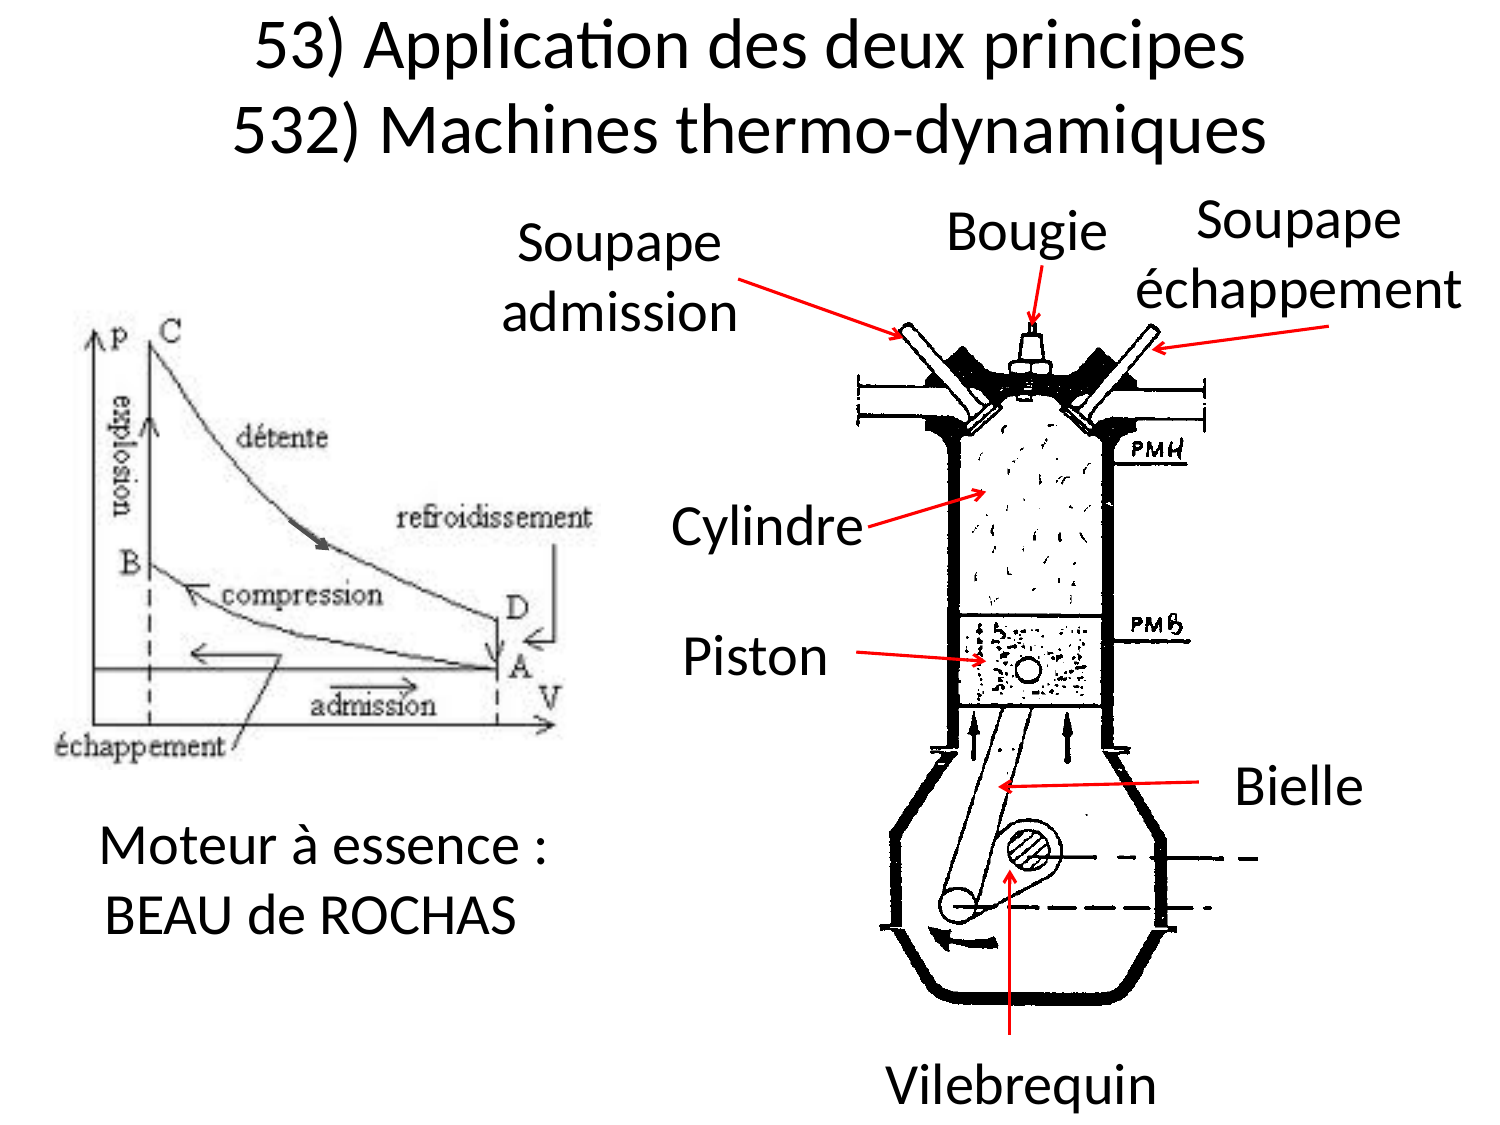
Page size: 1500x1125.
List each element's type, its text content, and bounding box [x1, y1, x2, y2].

picture [52, 290, 602, 770]
text_box Bougie [927, 184, 1128, 270]
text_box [1031, 265, 1043, 327]
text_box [1151, 325, 1329, 351]
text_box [737, 278, 904, 339]
text_box 53) Application des deux principes 532) Machines thermo-dynamiques [74, 0, 1425, 177]
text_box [997, 782, 1199, 788]
text_box Vilebrequin [844, 1039, 1199, 1124]
text_box Soupape admission [466, 196, 774, 351]
text_box Cylindre [643, 479, 815, 565]
picture [820, 290, 1259, 1024]
text_box Moteur à essence : BEAU de ROCHAS [41, 798, 621, 954]
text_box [867, 491, 987, 528]
text_box Soupape échappement [1116, 172, 1483, 328]
text_box Bielle [1263, 739, 1400, 825]
text_box Piston [655, 609, 815, 695]
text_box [291, 517, 328, 554]
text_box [855, 652, 987, 662]
